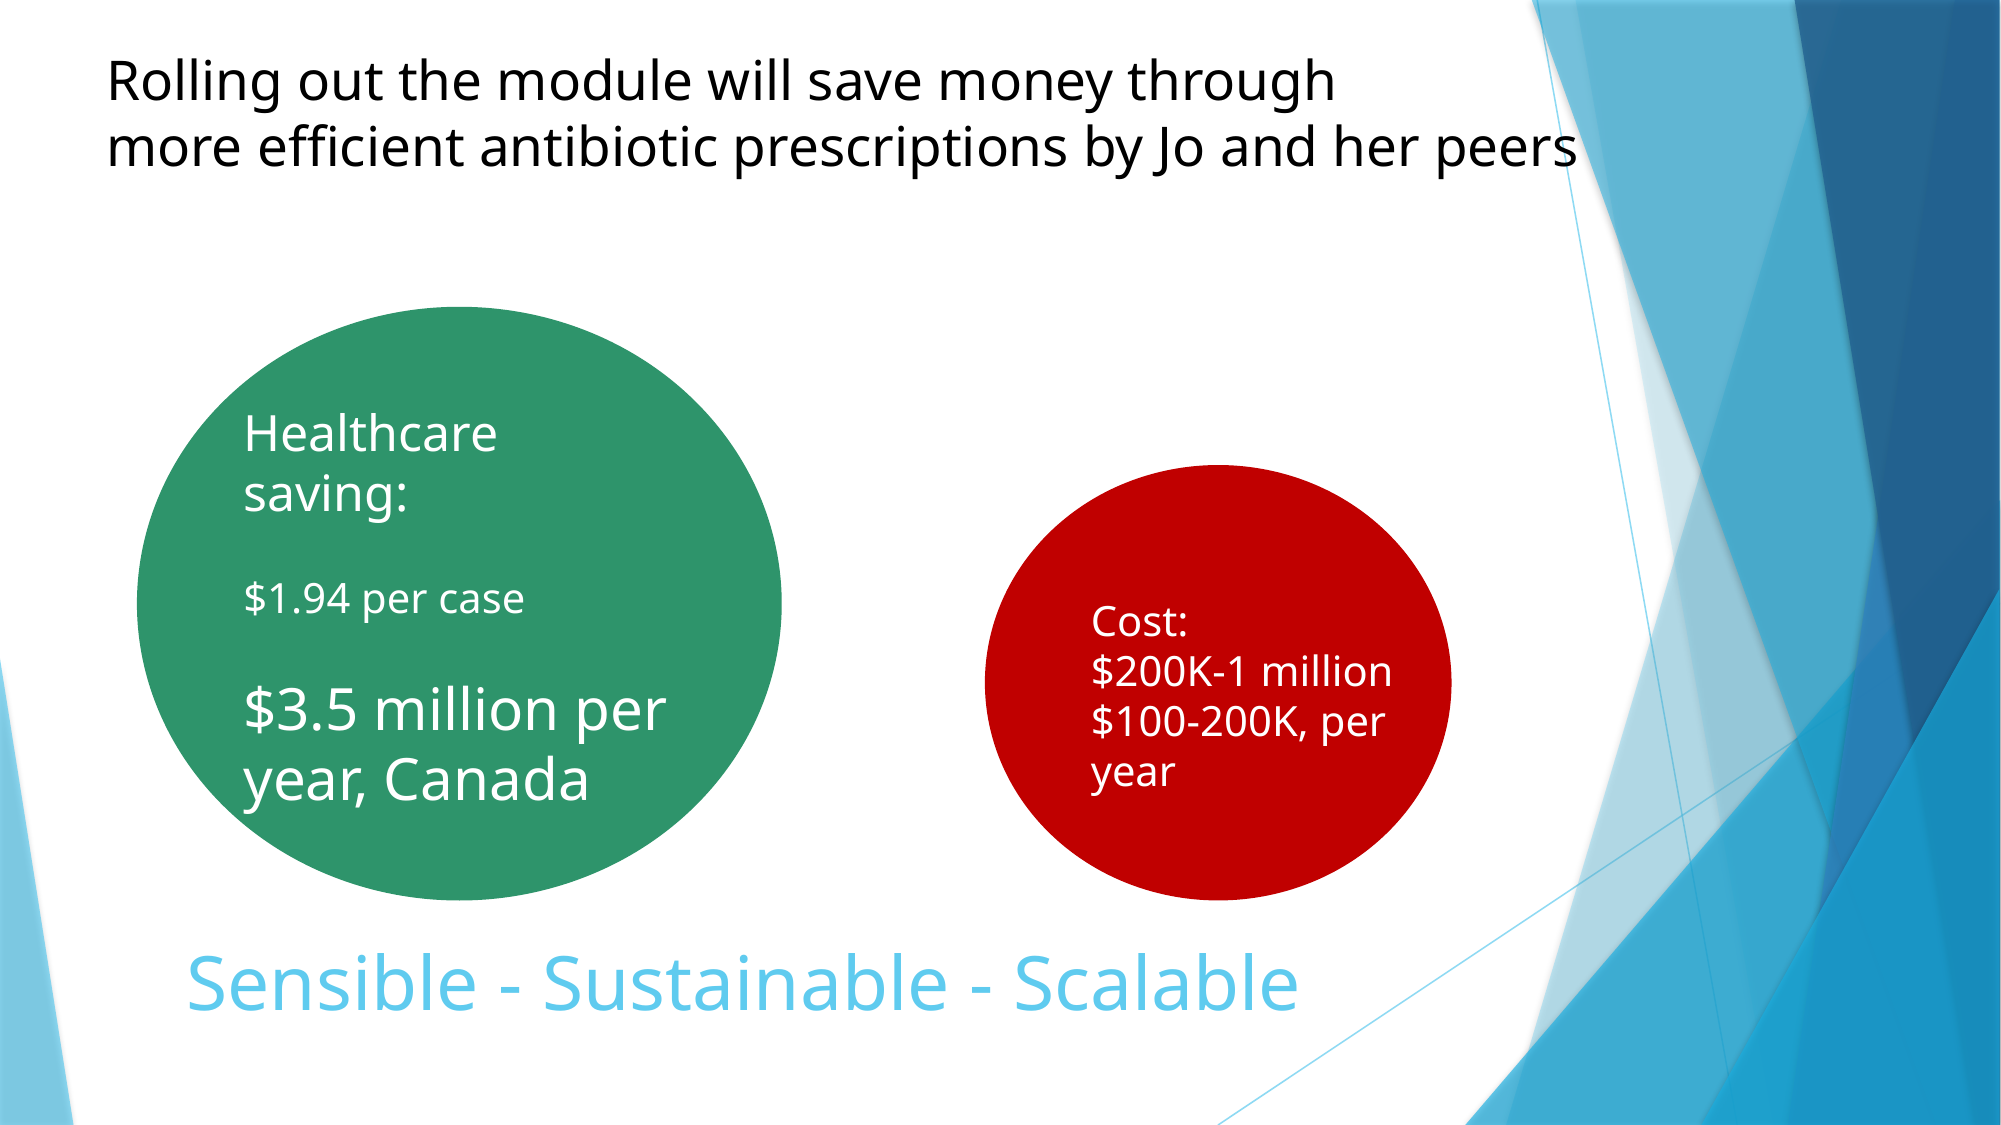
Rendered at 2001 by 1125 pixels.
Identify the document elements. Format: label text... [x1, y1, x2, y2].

text_box Sensible - Sustainable - Scalable [171, 928, 1494, 1042]
title Rolling out the module will save money through more efficient antibiotic prescriptions by Jo and her peers [91, 38, 1745, 228]
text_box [985, 466, 1451, 900]
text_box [137, 307, 781, 900]
